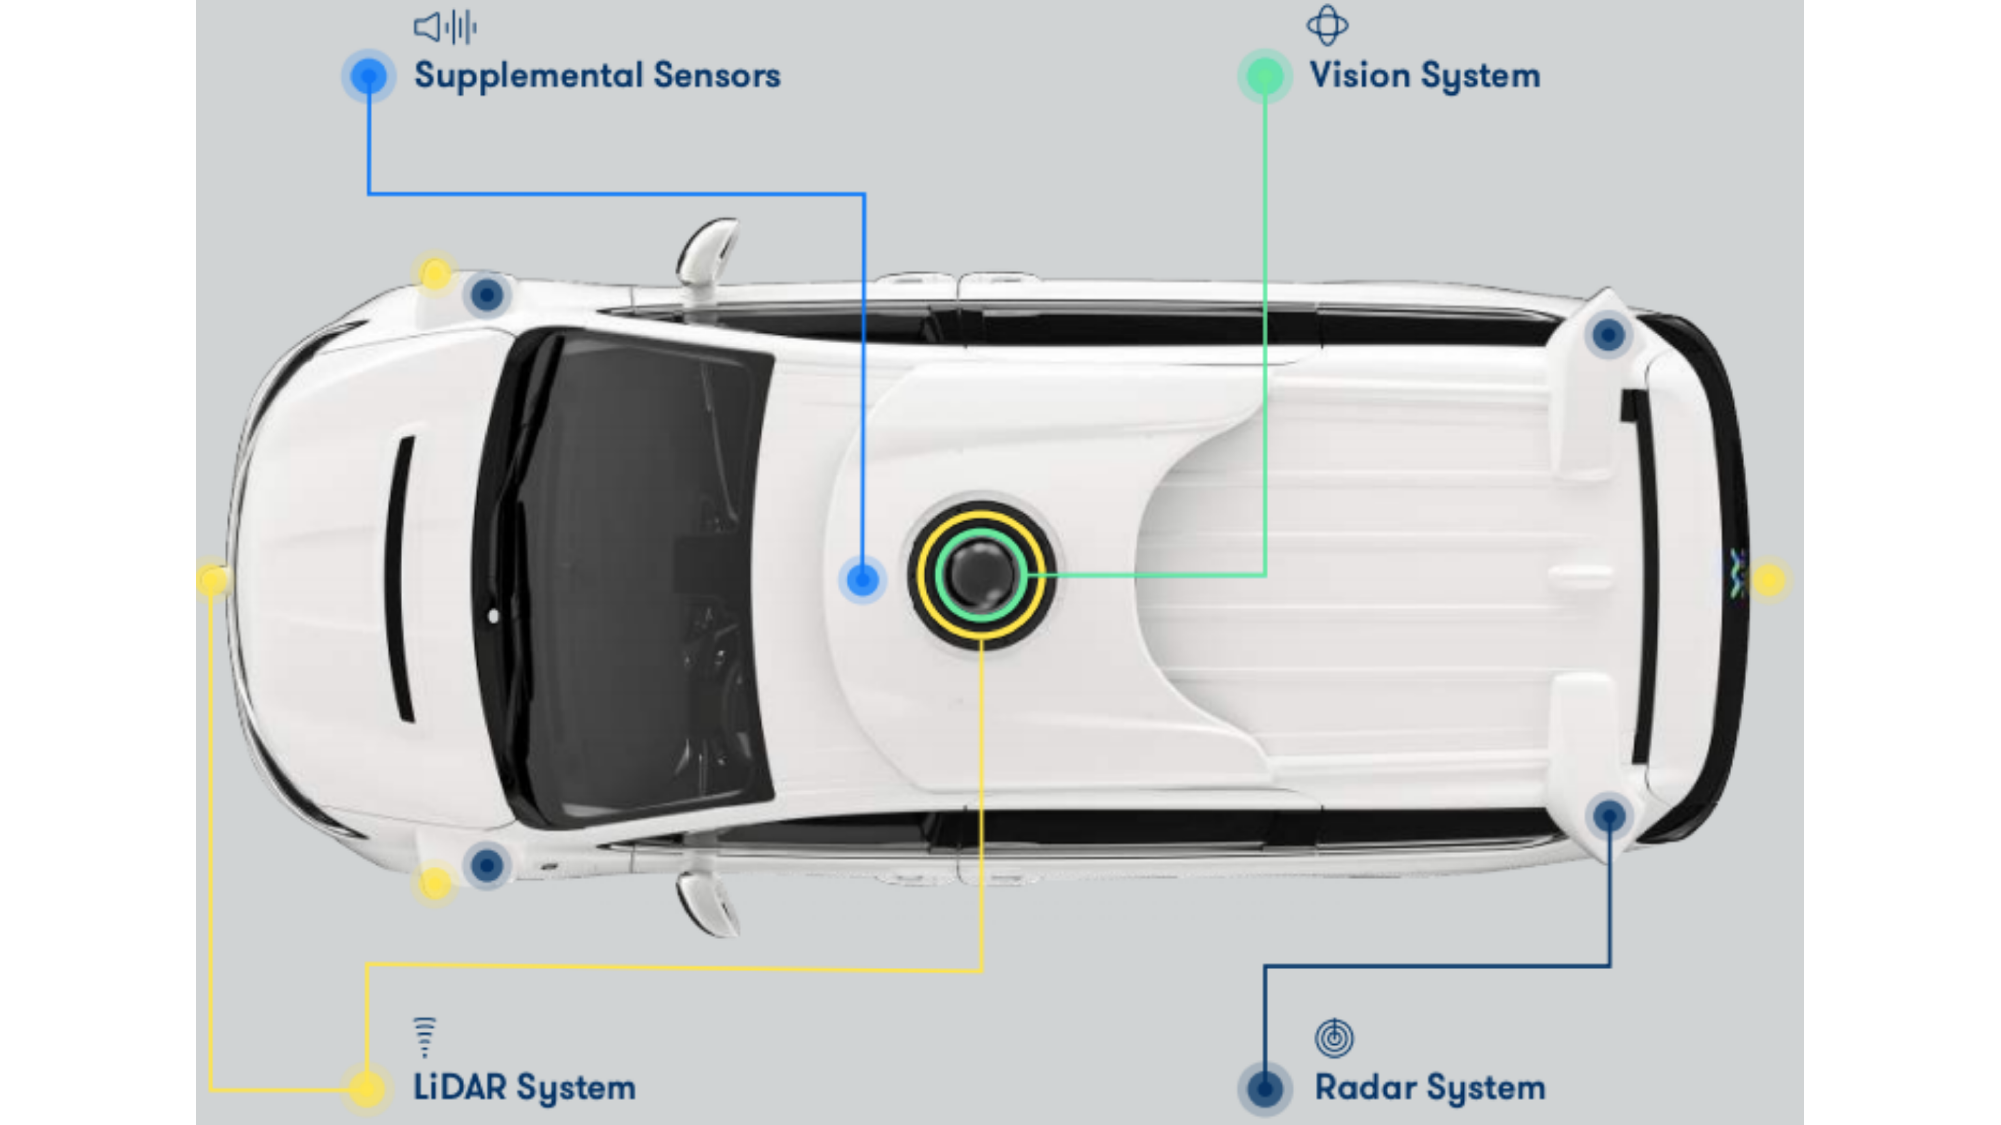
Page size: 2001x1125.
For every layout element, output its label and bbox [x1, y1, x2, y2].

picture [196, 0, 1804, 1125]
